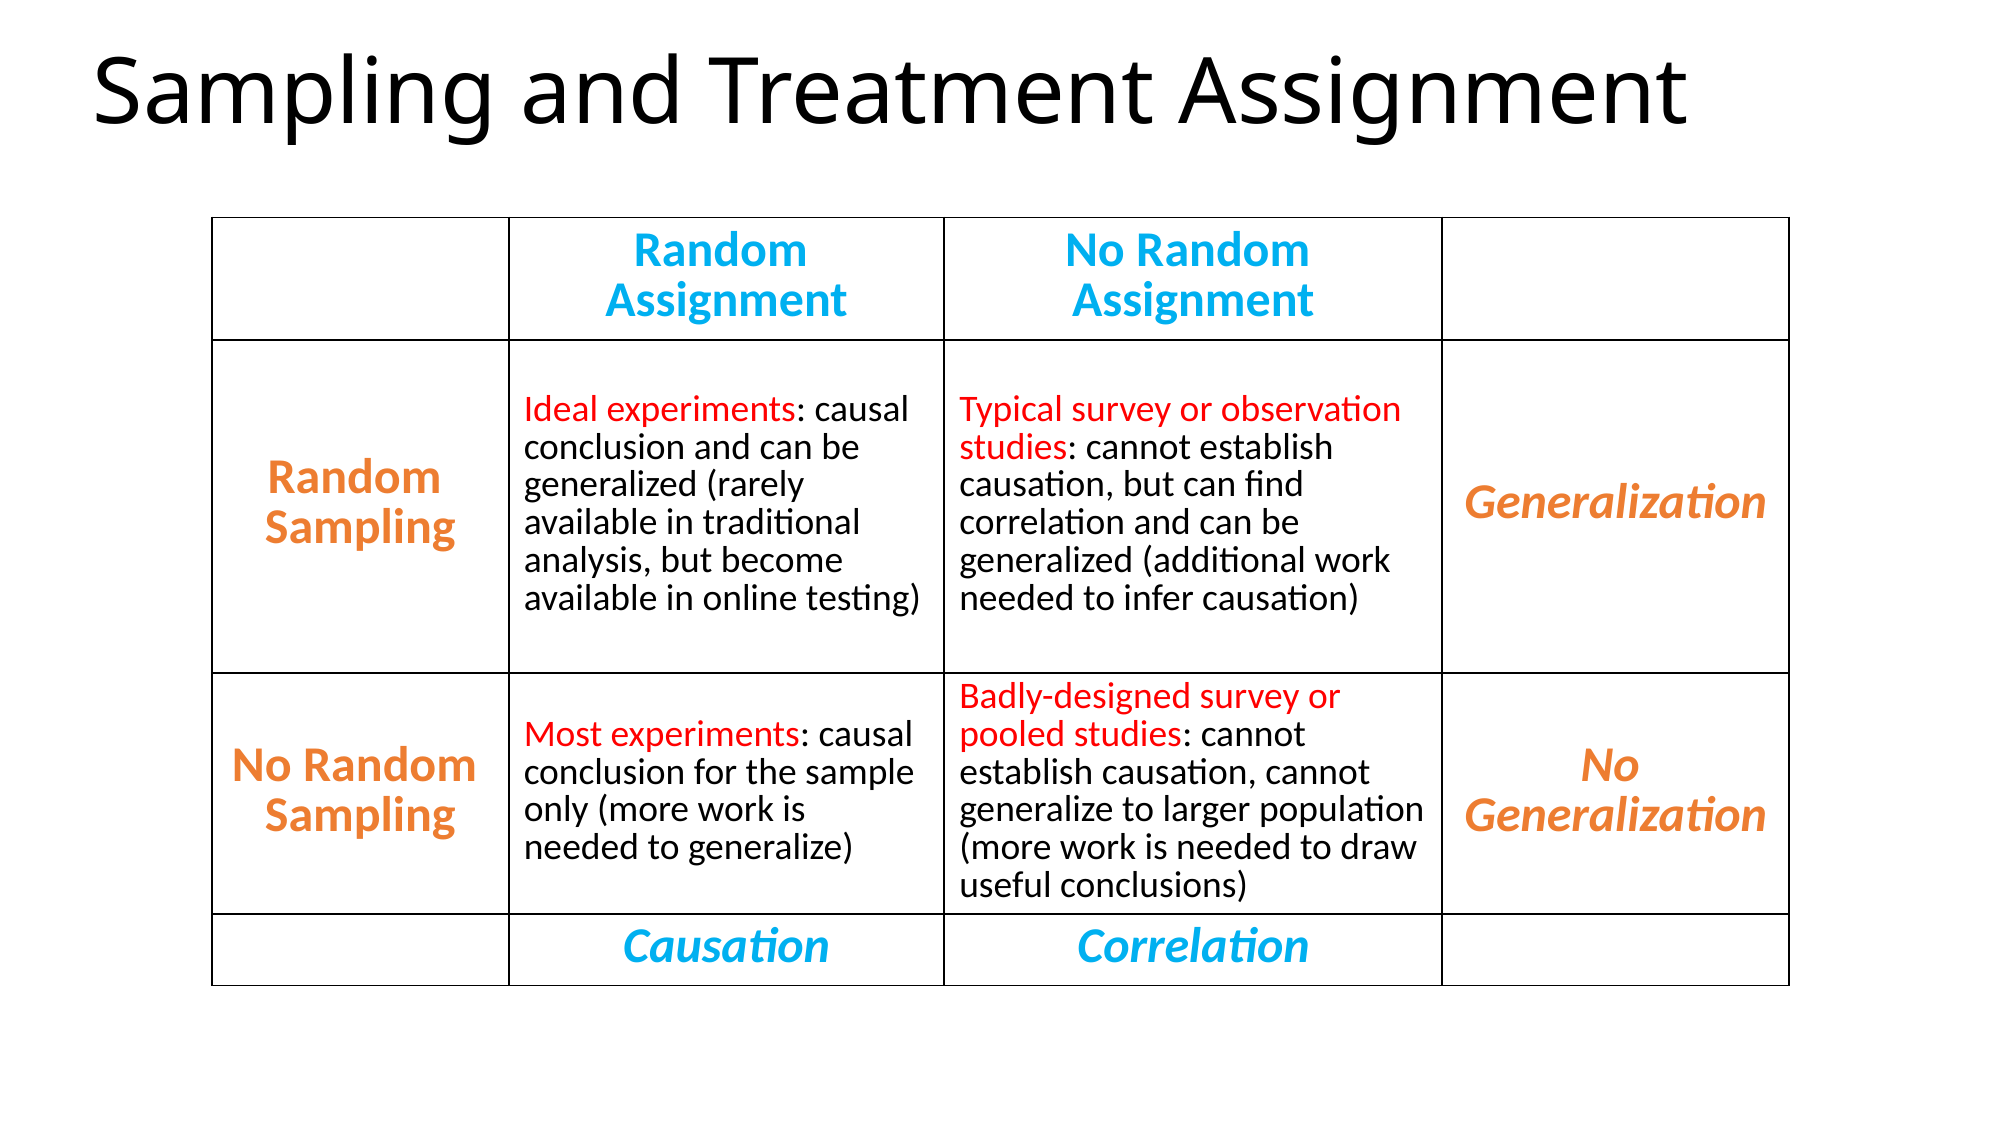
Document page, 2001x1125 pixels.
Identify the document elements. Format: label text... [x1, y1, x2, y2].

table_cell Generalization [1443, 341, 1788, 672]
table_cell Correlation [945, 915, 1441, 985]
table_header Random Assignment [510, 218, 943, 339]
table_cell No Generalization [1443, 674, 1788, 913]
table_cell Ideal experiments: causal conclusion and can be generalized (rarely available in traditional analysis, but become available in online testing) [510, 341, 943, 672]
table_cell [1443, 915, 1788, 985]
title Sampling and Treatment Assignment [78, 0, 1803, 189]
table_header [1443, 218, 1788, 339]
table_cell Typical survey or observation studies: cannot establish causation, but can find correlation and can be generalized (additional work needed to infer causation) [945, 341, 1441, 672]
table_header No Random Assignment [945, 218, 1441, 339]
table_cell Random Sampling [213, 341, 508, 672]
table_header [213, 218, 508, 339]
table_cell No Random Sampling [213, 674, 508, 913]
table_cell [213, 915, 508, 985]
table_cell Badly-designed survey or pooled studies: cannot establish causation, cannot generalize to larger population (more work is needed to draw useful conclusions) [945, 674, 1441, 913]
table_cell Causation [510, 915, 943, 985]
table_cell Most experiments: causal conclusion for the sample only (more work is needed to generalize) [510, 674, 943, 913]
